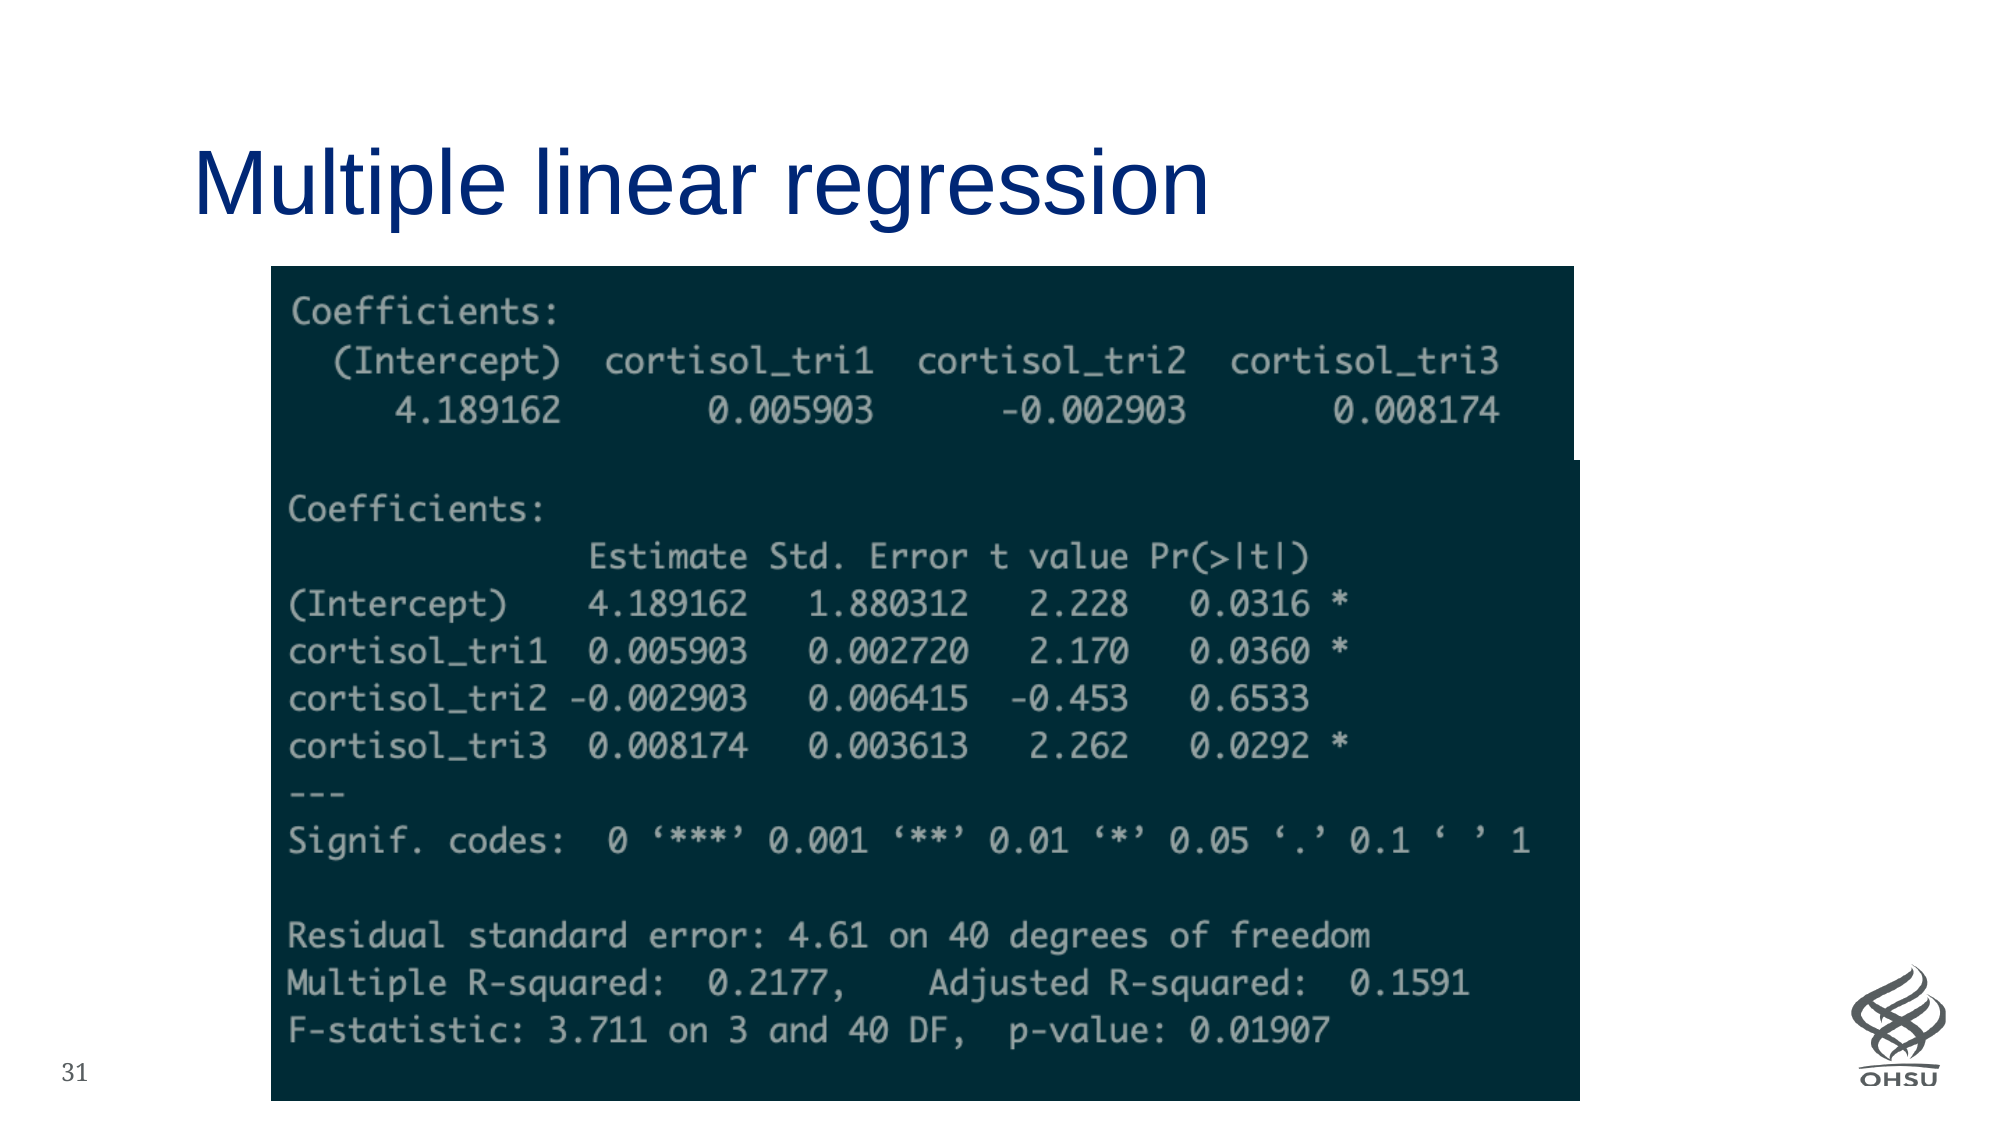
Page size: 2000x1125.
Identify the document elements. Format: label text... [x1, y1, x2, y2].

picture [550, 1015, 566, 1043]
picture [770, 827, 788, 854]
picture [1091, 685, 1107, 712]
picture [671, 826, 685, 842]
picture [931, 826, 946, 842]
picture [503, 396, 519, 423]
picture [771, 542, 787, 569]
picture [334, 304, 351, 325]
picture [377, 353, 393, 373]
picture [309, 590, 325, 616]
picture [729, 353, 748, 374]
picture [509, 692, 524, 710]
picture [1091, 1015, 1106, 1042]
picture [308, 739, 326, 759]
picture [349, 1018, 365, 1043]
picture [771, 969, 787, 995]
picture [1211, 976, 1228, 996]
picture [543, 395, 560, 423]
picture [709, 969, 727, 996]
picture [480, 396, 498, 424]
picture [610, 920, 626, 948]
picture [289, 495, 305, 522]
picture [331, 739, 346, 758]
picture [469, 733, 486, 759]
picture [1063, 396, 1103, 424]
picture [794, 396, 810, 424]
picture [490, 588, 506, 622]
picture [708, 396, 728, 424]
picture [1252, 732, 1267, 758]
picture [629, 544, 646, 569]
picture [1479, 396, 1499, 423]
picture [1106, 395, 1123, 423]
picture [629, 732, 667, 759]
picture [811, 590, 827, 616]
picture [390, 502, 404, 521]
picture [390, 928, 406, 948]
picture [389, 1018, 406, 1043]
picture [391, 597, 406, 616]
picture [919, 353, 935, 374]
picture [1171, 976, 1188, 1002]
picture [355, 295, 373, 324]
picture [1031, 637, 1047, 663]
picture [1052, 827, 1068, 852]
picture [329, 502, 346, 522]
picture [1051, 928, 1067, 955]
picture [448, 662, 467, 666]
picture [349, 591, 365, 617]
picture [669, 549, 707, 569]
picture [1376, 345, 1392, 373]
picture [1431, 969, 1449, 996]
picture [1111, 684, 1127, 712]
picture [330, 1023, 345, 1043]
picture [669, 590, 687, 617]
picture [1091, 732, 1109, 759]
picture [933, 1016, 947, 1042]
picture [669, 1023, 687, 1043]
picture [569, 976, 587, 996]
picture [591, 542, 606, 568]
picture [690, 1023, 706, 1042]
picture [931, 590, 947, 616]
picture [1312, 920, 1369, 948]
picture [1437, 825, 1443, 838]
picture [1356, 353, 1374, 374]
picture [1274, 353, 1290, 373]
picture [649, 353, 664, 373]
picture [1292, 684, 1308, 712]
picture [349, 970, 365, 996]
picture [1396, 372, 1416, 376]
picture [572, 698, 585, 702]
picture [1252, 637, 1268, 664]
picture [1071, 1023, 1088, 1043]
picture [1169, 346, 1185, 373]
picture [1105, 348, 1123, 374]
picture [611, 1016, 627, 1042]
picture [290, 739, 305, 759]
picture [1021, 396, 1041, 424]
picture [809, 637, 827, 664]
picture [331, 644, 346, 663]
picture [1147, 353, 1162, 373]
picture [692, 826, 706, 842]
picture [1091, 928, 1107, 948]
picture [1252, 976, 1268, 996]
picture [809, 684, 827, 712]
picture [1315, 353, 1329, 373]
picture [390, 976, 407, 1002]
picture [1190, 732, 1209, 759]
picture [1111, 1023, 1127, 1043]
picture [1072, 589, 1088, 616]
picture [1441, 353, 1456, 373]
picture [1231, 1016, 1249, 1043]
picture [791, 1023, 807, 1042]
picture [469, 639, 486, 664]
picture [610, 549, 626, 569]
picture [625, 353, 644, 374]
picture [1193, 541, 1208, 575]
picture [429, 597, 446, 617]
picture [349, 834, 365, 852]
picture [349, 733, 365, 759]
picture [1051, 976, 1067, 996]
picture [1072, 732, 1088, 758]
picture [469, 591, 486, 617]
picture [1481, 346, 1498, 375]
picture [1413, 969, 1429, 996]
picture [1190, 637, 1209, 664]
picture [377, 295, 395, 324]
picture [930, 549, 947, 569]
title Multiple linear regression [177, 83, 1825, 272]
picture [871, 589, 887, 617]
picture [1051, 549, 1068, 569]
picture [1012, 698, 1025, 702]
picture [955, 825, 962, 837]
picture [692, 590, 708, 616]
picture [490, 496, 506, 522]
picture [1091, 590, 1107, 616]
picture [1190, 590, 1209, 617]
picture [291, 793, 304, 797]
picture [1271, 1016, 1288, 1043]
picture [1169, 395, 1185, 424]
picture [991, 544, 1007, 569]
picture [1096, 825, 1103, 838]
picture [1004, 410, 1017, 414]
picture [1031, 589, 1047, 616]
picture [1071, 968, 1088, 996]
picture [1092, 637, 1109, 663]
picture [980, 348, 997, 374]
picture [1272, 590, 1288, 616]
picture [671, 732, 687, 759]
picture [1394, 827, 1409, 852]
picture [460, 353, 476, 374]
picture [1231, 353, 1248, 374]
picture [370, 739, 383, 758]
picture [310, 793, 323, 797]
picture [1136, 825, 1142, 838]
picture [308, 502, 326, 522]
picture [938, 353, 957, 374]
picture [1272, 928, 1288, 948]
picture [949, 921, 989, 948]
picture [751, 345, 767, 373]
picture [851, 590, 867, 617]
picture [430, 1023, 446, 1043]
picture [1252, 685, 1268, 712]
picture [510, 644, 524, 663]
picture [501, 353, 519, 381]
picture [569, 928, 586, 948]
picture [470, 928, 486, 948]
picture [849, 684, 928, 712]
picture [608, 827, 627, 854]
picture [728, 732, 748, 758]
picture [509, 834, 525, 854]
picture [1271, 968, 1288, 996]
picture [370, 494, 387, 521]
picture [1112, 826, 1127, 842]
picture [418, 304, 434, 325]
picture [952, 549, 967, 568]
picture [1231, 732, 1249, 759]
picture [439, 304, 453, 324]
picture [409, 502, 425, 522]
picture [530, 731, 546, 759]
picture [835, 990, 841, 1001]
picture [1253, 928, 1268, 947]
picture [450, 834, 465, 854]
picture [709, 928, 727, 948]
picture [891, 731, 907, 759]
picture [589, 637, 607, 664]
picture [671, 637, 687, 664]
picture [856, 395, 873, 424]
picture [972, 976, 985, 1003]
picture [1233, 976, 1248, 995]
picture [522, 396, 540, 424]
picture [1291, 1016, 1309, 1043]
picture [810, 541, 826, 569]
picture [409, 597, 425, 617]
picture [890, 590, 908, 617]
picture [530, 637, 546, 663]
picture [610, 976, 626, 996]
picture [429, 683, 444, 710]
picture [1111, 969, 1128, 995]
picture [1419, 395, 1436, 424]
picture [955, 1037, 962, 1049]
picture [852, 921, 868, 947]
picture [1033, 1030, 1046, 1034]
picture [1152, 976, 1167, 996]
picture [710, 732, 727, 758]
picture [1453, 969, 1469, 995]
picture [509, 739, 524, 758]
picture [1110, 637, 1128, 664]
picture [1042, 353, 1061, 374]
picture [813, 396, 852, 424]
picture [810, 1015, 826, 1043]
picture [650, 928, 666, 948]
picture [731, 637, 747, 664]
picture [356, 346, 372, 373]
picture [830, 827, 848, 854]
picture [1070, 685, 1089, 710]
picture [397, 304, 412, 324]
picture [1030, 684, 1049, 712]
picture [293, 296, 310, 325]
picture [890, 928, 926, 948]
picture [1111, 928, 1127, 948]
picture [390, 739, 405, 759]
picture [689, 684, 727, 712]
picture [329, 967, 344, 995]
picture [1293, 348, 1310, 374]
picture [1072, 637, 1088, 663]
picture [1292, 590, 1309, 617]
picture [910, 732, 928, 759]
picture [1152, 542, 1169, 568]
picture [289, 691, 305, 712]
picture [429, 636, 444, 663]
picture [770, 1023, 787, 1043]
picture [290, 644, 305, 664]
picture [1277, 825, 1283, 838]
picture [1231, 637, 1249, 664]
picture [731, 684, 747, 712]
picture [830, 921, 848, 948]
picture [809, 827, 827, 854]
picture [1317, 825, 1323, 838]
picture [1083, 372, 1103, 376]
picture [629, 684, 667, 712]
picture [1111, 590, 1127, 617]
picture [449, 1018, 465, 1043]
picture [692, 732, 708, 758]
picture [852, 827, 868, 852]
picture [791, 544, 807, 569]
picture [849, 732, 888, 759]
picture [931, 637, 947, 663]
picture [732, 928, 747, 947]
picture [1271, 637, 1309, 664]
picture [1128, 353, 1143, 373]
picture [491, 691, 506, 710]
picture [1192, 976, 1208, 996]
picture [349, 928, 364, 947]
picture [409, 1023, 424, 1042]
picture [1011, 1023, 1028, 1049]
picture [1335, 353, 1352, 374]
picture [592, 976, 606, 995]
picture [1211, 827, 1230, 854]
picture [370, 976, 383, 995]
picture [589, 684, 607, 712]
picture [1171, 827, 1189, 854]
picture [1192, 920, 1209, 947]
picture [469, 834, 486, 854]
picture [1418, 348, 1436, 374]
picture [1030, 549, 1049, 568]
picture [1091, 549, 1107, 569]
picture [1111, 549, 1127, 569]
picture [710, 544, 726, 569]
picture [328, 834, 346, 861]
picture [408, 691, 426, 711]
picture [650, 549, 664, 568]
picture [856, 346, 873, 373]
picture [771, 372, 790, 376]
picture [1253, 1016, 1269, 1042]
picture [1394, 969, 1409, 995]
picture [892, 549, 907, 568]
picture [550, 920, 566, 948]
picture [1111, 732, 1127, 758]
picture [490, 1023, 506, 1043]
picture [1251, 544, 1267, 569]
picture [1232, 920, 1249, 947]
picture [491, 739, 506, 758]
picture [370, 644, 383, 663]
picture [710, 590, 727, 617]
picture [750, 396, 790, 424]
picture [835, 705, 841, 712]
picture [331, 793, 344, 797]
picture [429, 920, 444, 947]
picture [449, 502, 465, 522]
picture [1513, 827, 1529, 852]
picture [309, 928, 325, 948]
picture [990, 827, 1008, 854]
picture [692, 928, 706, 947]
picture [510, 976, 525, 996]
picture [791, 969, 827, 995]
picture [809, 732, 827, 759]
picture [1073, 928, 1088, 947]
picture [349, 494, 366, 521]
picture [509, 928, 526, 948]
picture [429, 976, 446, 996]
picture [397, 348, 414, 374]
picture [470, 1023, 483, 1042]
picture [735, 825, 741, 838]
picture [792, 348, 810, 374]
picture [501, 298, 518, 325]
picture [629, 637, 667, 664]
picture [834, 353, 849, 373]
picture [490, 923, 506, 948]
picture [1332, 636, 1347, 653]
picture [655, 825, 662, 838]
picture [510, 502, 525, 522]
picture [459, 396, 477, 424]
picture [606, 353, 622, 374]
picture [1002, 353, 1016, 373]
picture [711, 826, 725, 842]
picture [1292, 541, 1308, 575]
picture [631, 1016, 646, 1042]
picture [409, 967, 424, 995]
picture [1376, 396, 1416, 424]
picture [951, 590, 967, 616]
picture [991, 976, 1007, 996]
picture [1011, 976, 1027, 996]
picture [469, 686, 486, 712]
picture [335, 345, 351, 380]
picture [1272, 684, 1288, 712]
picture [911, 637, 928, 663]
picture [949, 637, 968, 664]
picture [1171, 928, 1188, 948]
picture [289, 921, 307, 947]
picture [931, 732, 947, 758]
picture [896, 825, 903, 838]
picture [310, 1030, 323, 1034]
picture [1313, 1016, 1330, 1042]
picture [369, 1023, 386, 1043]
picture [629, 968, 646, 996]
picture [1351, 969, 1369, 996]
picture [331, 691, 346, 710]
picture [481, 353, 498, 374]
picture [370, 834, 383, 852]
picture [1125, 396, 1165, 424]
picture [962, 353, 977, 373]
picture [1030, 970, 1047, 996]
picture [631, 590, 646, 616]
picture [369, 920, 386, 948]
picture [1441, 396, 1457, 423]
picture [951, 685, 967, 712]
picture [1031, 928, 1047, 948]
picture [1292, 732, 1308, 758]
picture [289, 826, 305, 854]
picture [589, 732, 607, 759]
picture [849, 637, 888, 664]
picture [550, 976, 566, 996]
picture [1231, 590, 1249, 617]
picture [430, 502, 443, 521]
picture [1477, 825, 1483, 837]
picture [1132, 928, 1148, 948]
picture [349, 639, 365, 664]
picture [1190, 684, 1209, 712]
picture [291, 588, 305, 622]
picture [1271, 732, 1288, 759]
picture [1071, 541, 1086, 568]
picture [449, 597, 467, 623]
picture [912, 549, 926, 568]
picture [650, 590, 667, 617]
picture [1332, 731, 1347, 748]
picture [522, 304, 538, 325]
picture [1211, 551, 1229, 568]
picture [1351, 827, 1369, 854]
picture [672, 928, 687, 947]
picture [1461, 353, 1475, 373]
picture [951, 731, 967, 759]
picture [1011, 920, 1027, 948]
picture [750, 969, 766, 995]
picture [491, 644, 506, 663]
picture [1252, 589, 1268, 617]
picture [710, 353, 726, 374]
picture [931, 685, 947, 710]
picture [1190, 1016, 1209, 1043]
picture [690, 353, 703, 373]
picture [689, 637, 727, 664]
picture [1332, 589, 1347, 606]
picture [370, 597, 386, 617]
picture [408, 739, 426, 759]
picture [308, 644, 326, 664]
picture [789, 921, 808, 947]
picture [309, 834, 323, 852]
picture [529, 976, 546, 1002]
picture [530, 684, 546, 710]
picture [409, 928, 426, 948]
picture [390, 644, 405, 664]
picture [910, 1016, 928, 1042]
picture [390, 825, 407, 852]
picture [891, 637, 907, 663]
picture [1461, 396, 1479, 423]
picture [470, 969, 487, 995]
picture [522, 348, 538, 374]
picture [1131, 1023, 1148, 1043]
picture [816, 353, 831, 373]
picture [615, 705, 621, 712]
picture [1334, 396, 1353, 424]
picture [592, 928, 606, 947]
picture [1063, 345, 1079, 373]
picture [1174, 549, 1188, 568]
picture [429, 731, 444, 758]
picture [312, 304, 331, 325]
picture [1251, 353, 1269, 374]
picture [543, 345, 559, 380]
picture [930, 969, 948, 995]
picture [1023, 353, 1039, 374]
picture [308, 691, 326, 711]
picture [349, 686, 365, 712]
picture [417, 353, 434, 374]
picture [671, 684, 687, 710]
picture [731, 589, 747, 616]
picture [288, 969, 325, 996]
picture [912, 826, 926, 842]
picture [871, 542, 886, 568]
picture [470, 502, 486, 521]
picture [441, 353, 456, 373]
picture [439, 396, 456, 423]
picture [590, 1016, 607, 1042]
picture [490, 825, 506, 854]
picture [910, 589, 926, 617]
picture [589, 590, 607, 616]
picture [530, 834, 546, 854]
picture [330, 597, 346, 616]
picture [291, 1016, 305, 1042]
picture [370, 692, 383, 710]
picture [1032, 731, 1047, 758]
picture [408, 644, 426, 664]
picture [1030, 827, 1049, 854]
picture [668, 348, 684, 374]
picture [1232, 827, 1248, 854]
picture [481, 304, 498, 324]
picture [1292, 928, 1308, 948]
picture [1231, 684, 1249, 712]
picture [730, 549, 747, 569]
picture [951, 968, 967, 996]
picture [1050, 1023, 1068, 1042]
picture [459, 304, 476, 325]
picture [390, 691, 405, 712]
picture [731, 1016, 747, 1043]
picture [849, 1016, 888, 1043]
picture [530, 928, 546, 947]
picture [330, 928, 345, 948]
picture [396, 396, 415, 423]
